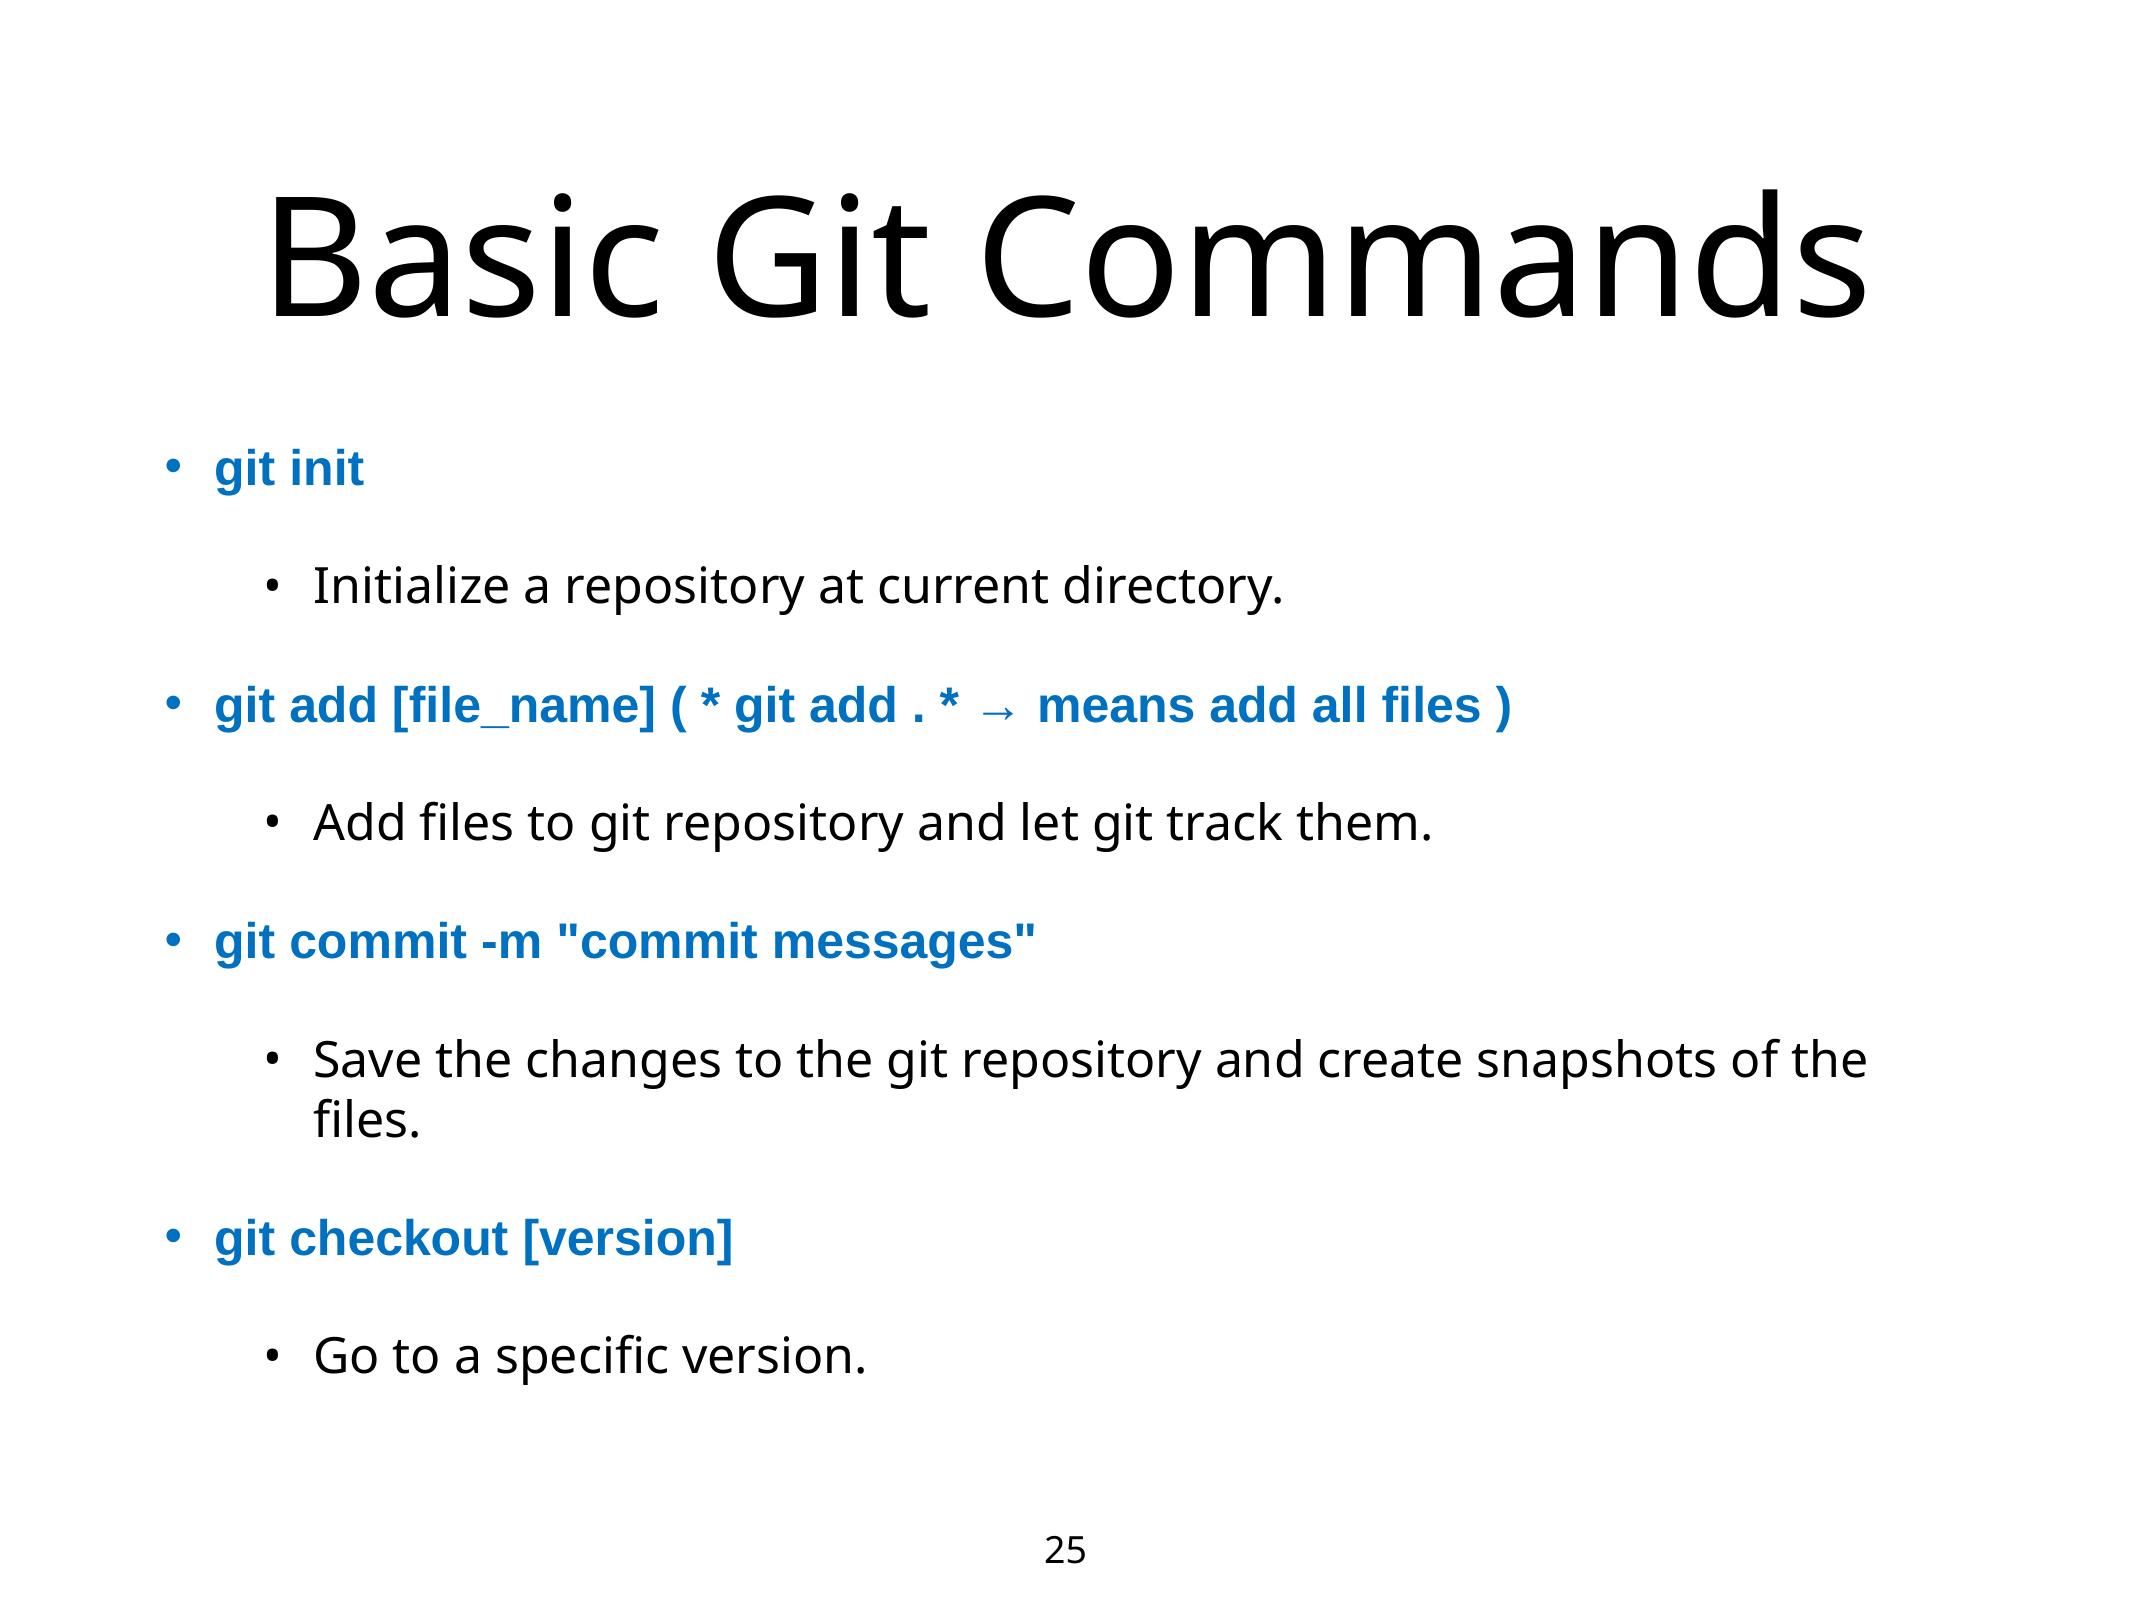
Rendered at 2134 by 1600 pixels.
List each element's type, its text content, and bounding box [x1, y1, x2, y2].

title Basic Git Commands [156, 72, 1978, 427]
slide_number ‹#› [1035, 1517, 1096, 1600]
list git init Initialize a repository at current directory. git add [file_name] ( * git add . * → means add all files ) Add files to git repository and let git track them. git commit -m "commit messages" Save the changes to the git repository and create snapshots of the files. git checkout [version] Go to a specific version. [156, 427, 1978, 1459]
